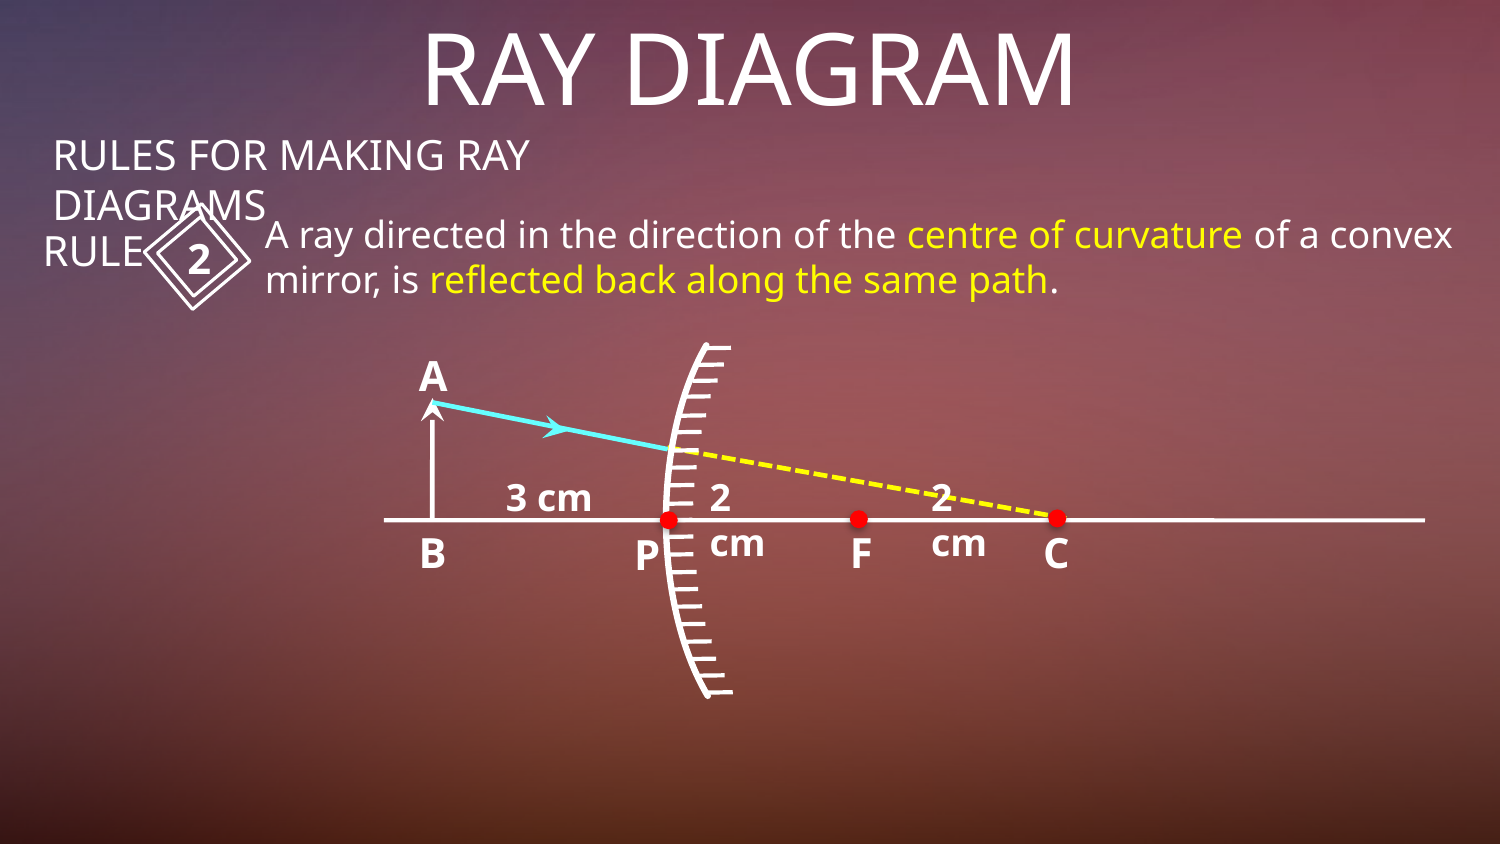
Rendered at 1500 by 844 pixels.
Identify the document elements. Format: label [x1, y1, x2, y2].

picture [0, 0, 1500, 844]
text_box [432, 402, 668, 450]
text_box [383, 284, 1426, 755]
text_box [566, 420, 679, 462]
